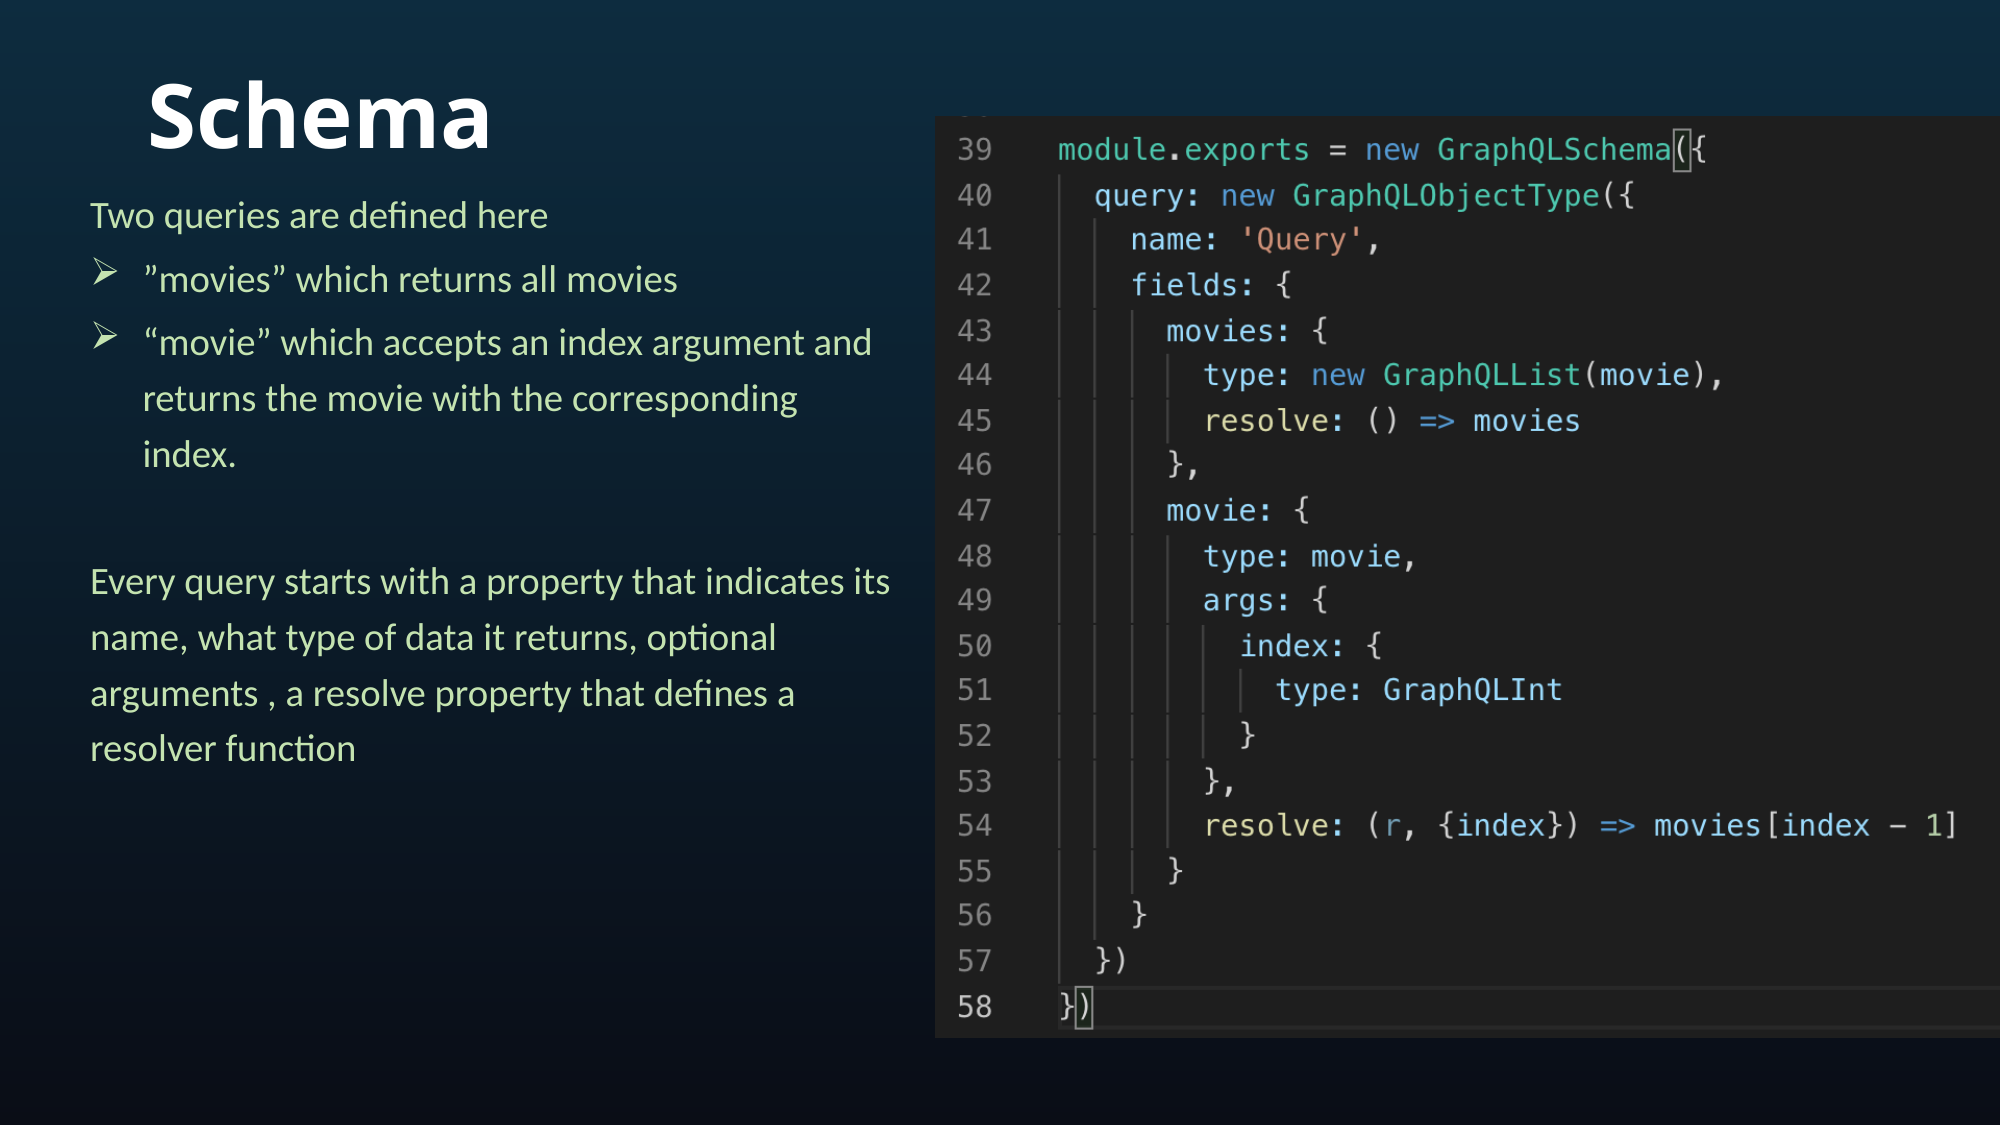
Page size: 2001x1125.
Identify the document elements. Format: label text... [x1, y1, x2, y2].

title Schema [132, 36, 1858, 203]
text_box Two queries are defined here ”movies” which returns all movies “movie” which accepts an index argument and returns the movie with the corresponding index. Every query starts with a property that indicates its name, what type of data it returns, optional arguments , a resolve property that defines a resolver function [75, 173, 913, 780]
picture [935, 116, 2000, 1038]
